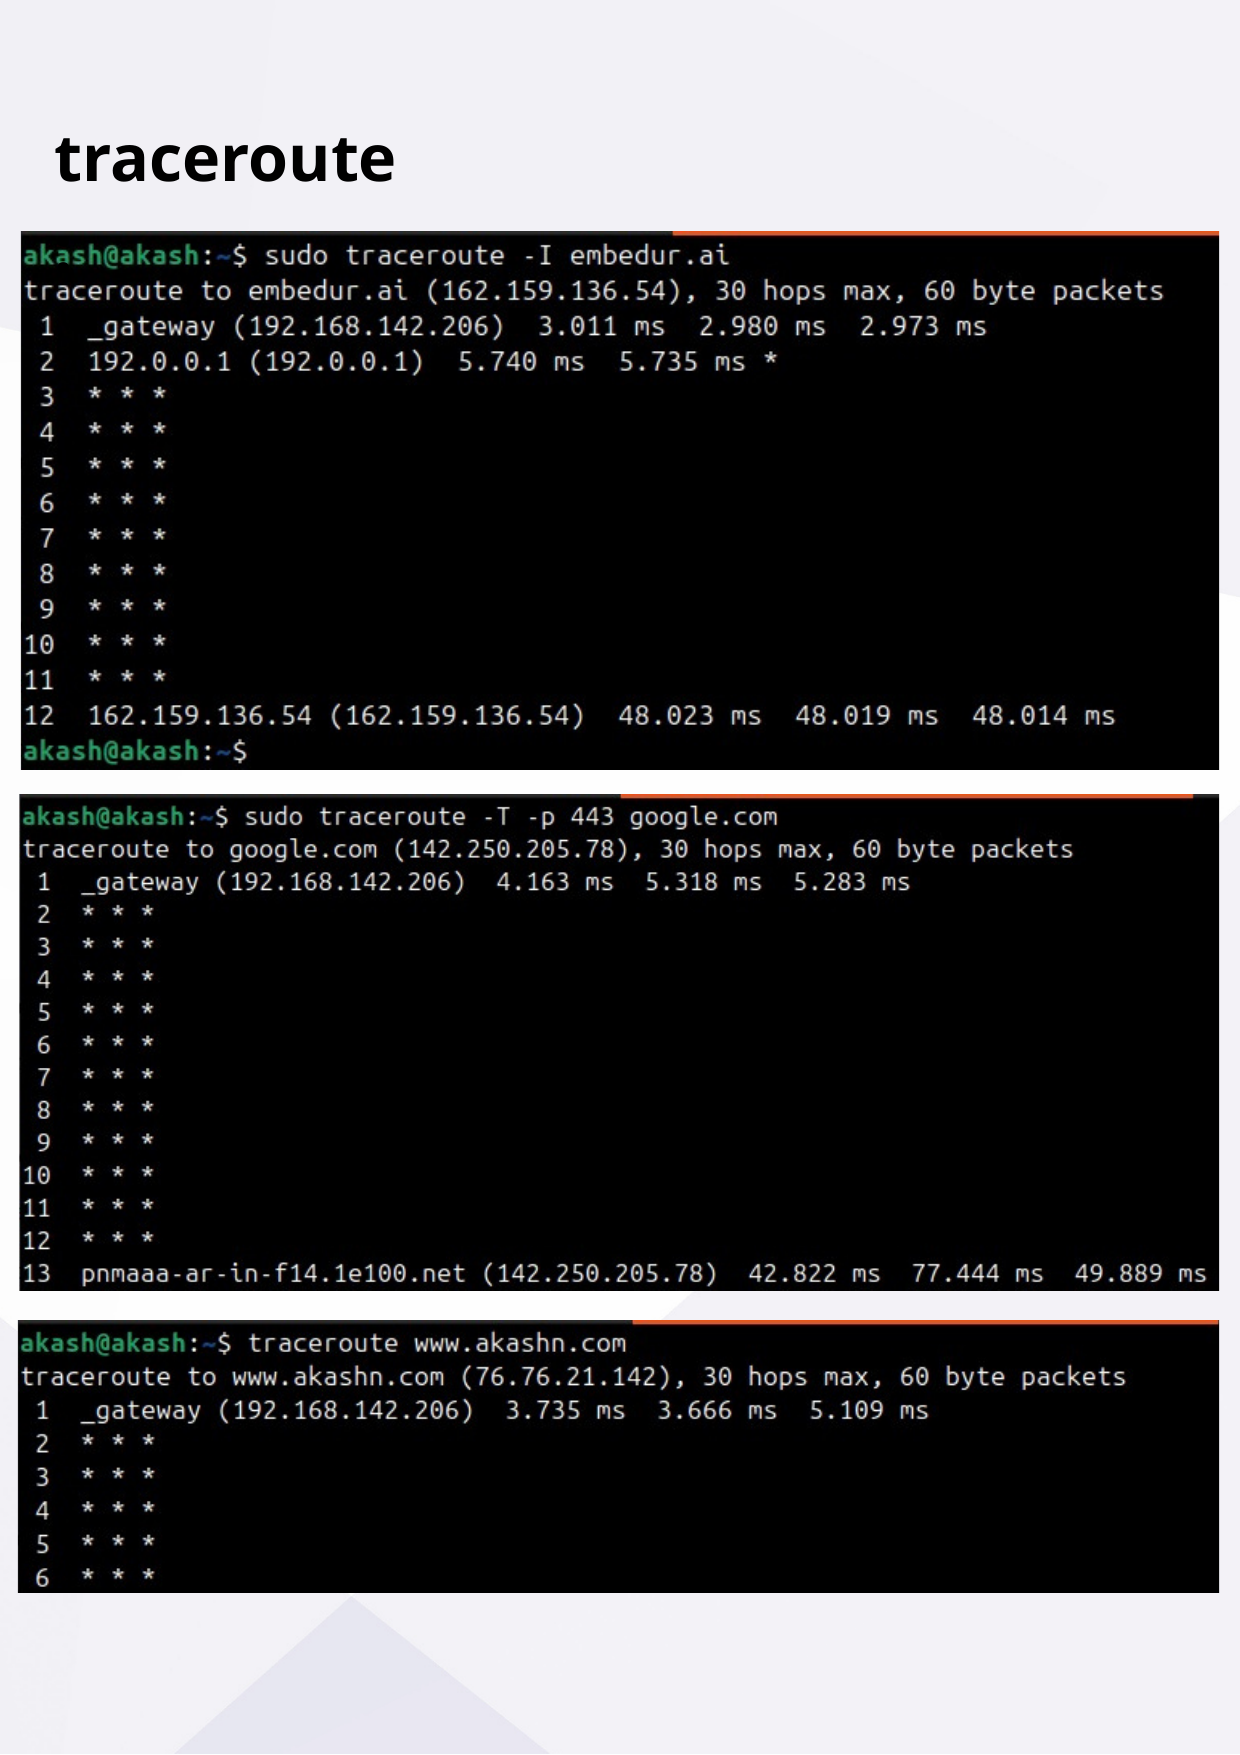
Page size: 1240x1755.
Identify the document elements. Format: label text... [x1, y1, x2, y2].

text_box traceroute: [54, 104, 410, 286]
text_box [0, 0, 1240, 1754]
text_box [19, 794, 1220, 1291]
text_box [17, 1320, 1220, 1593]
text_box [20, 231, 1220, 770]
